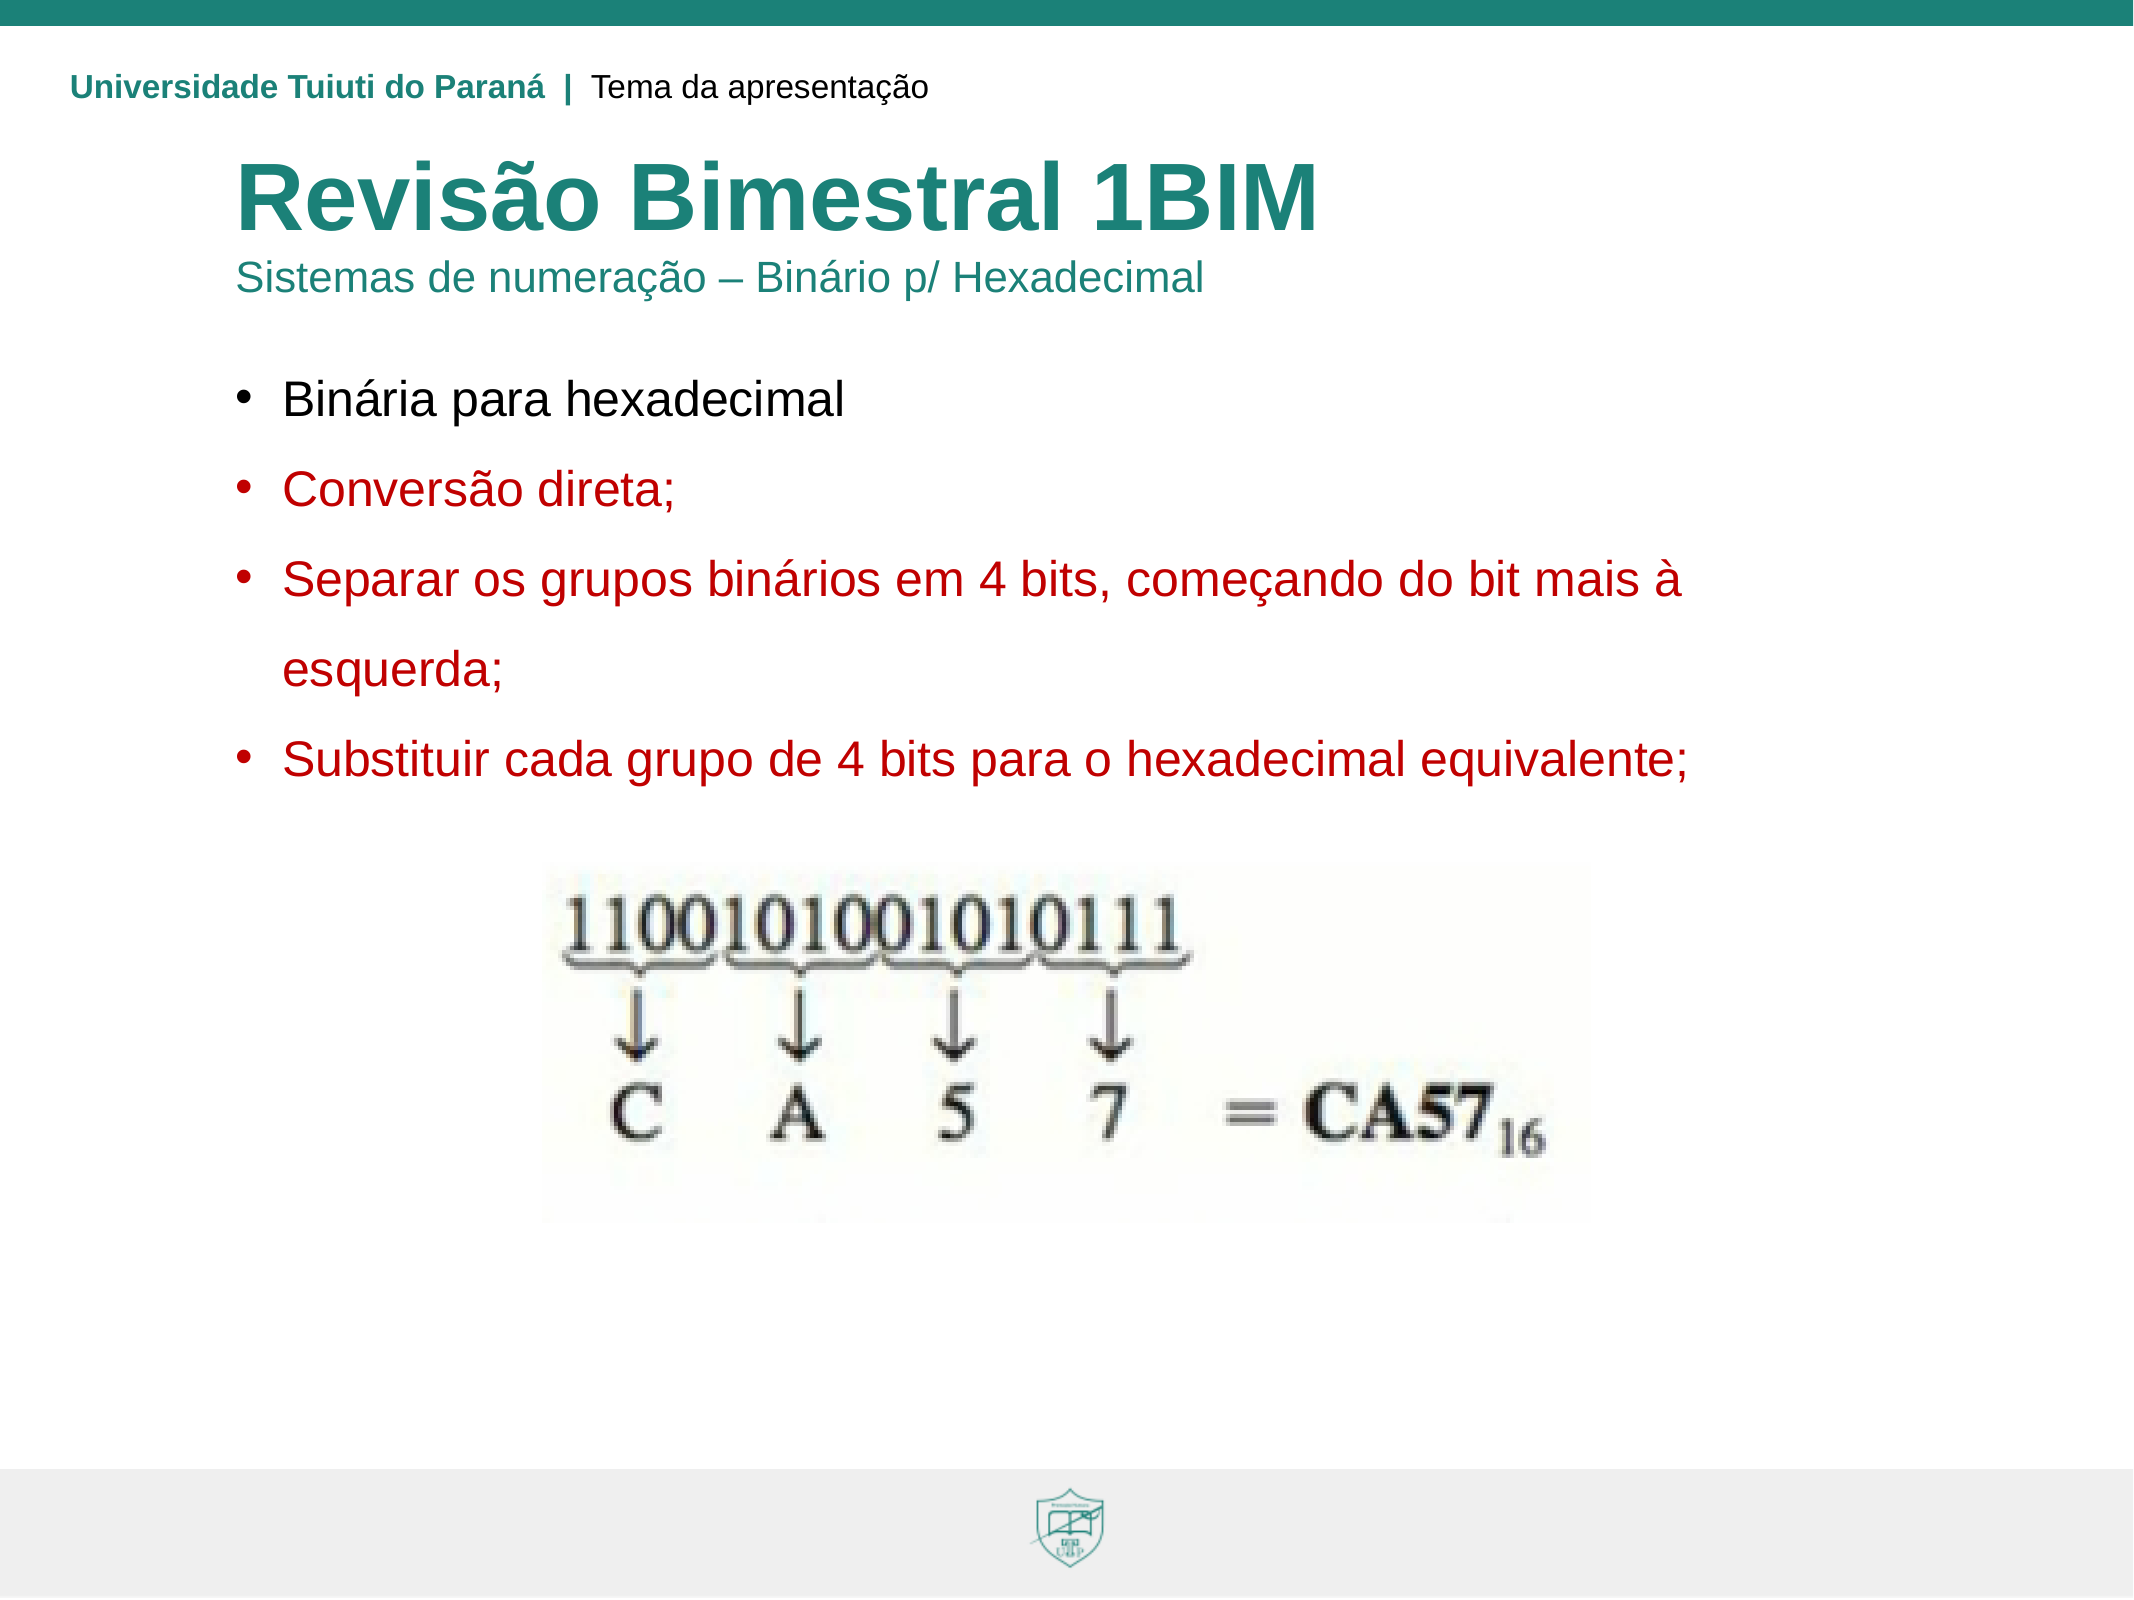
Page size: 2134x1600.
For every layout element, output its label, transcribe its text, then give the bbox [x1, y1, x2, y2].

picture [0, 1469, 2134, 1598]
picture [0, 0, 2134, 26]
picture [542, 862, 1591, 1223]
text_box Universidade Tuiuti do Paraná | Tema da apresentação [63, 59, 936, 112]
text_box Revisão Bimestral 1BIM Sistemas de numeração – Binário p/ Hexadecimal Binária para hexadecimal Conversão direta; Separar os grupos binários em 4 bits, começando do bit mais à esquerda; Substituir cada grupo de 4 bits para o hexadecimal equivalente; [229, 127, 1867, 793]
